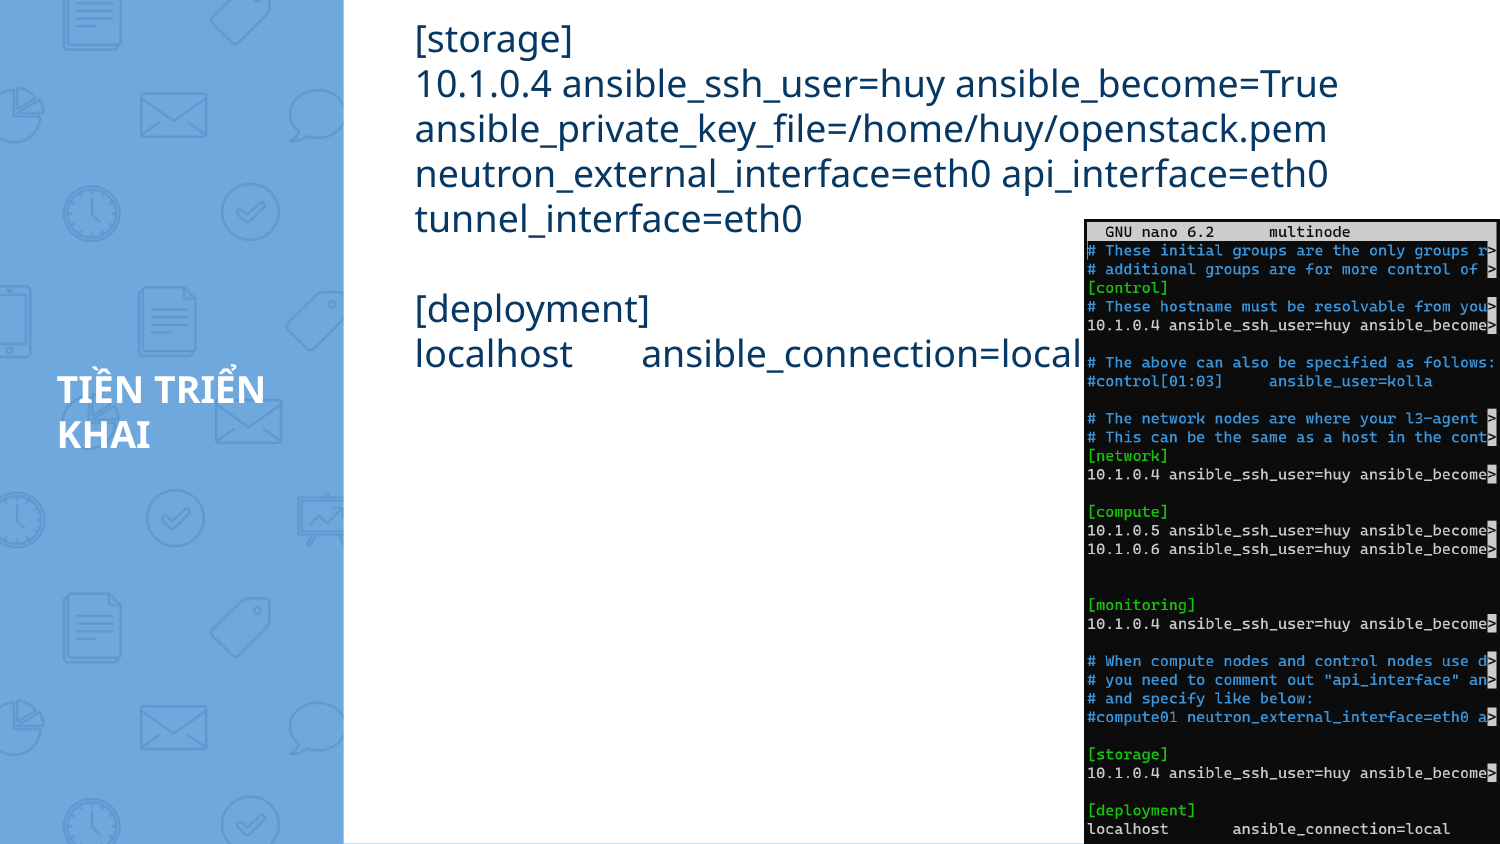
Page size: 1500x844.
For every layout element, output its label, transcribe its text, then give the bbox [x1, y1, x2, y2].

list [storage] 10.1.0.4 ansible_ssh_user=huy ansible_become=True ansible_private_key_file=/home/huy/openstack.pem neutron_external_interface=eth0 api_interface=eth0 tunnel_interface=eth0 [deployment] localhost ansible_connection=local [362, 0, 1500, 844]
picture [1084, 219, 1500, 844]
title TIỀN TRIỂN KHAI [41, 351, 323, 493]
